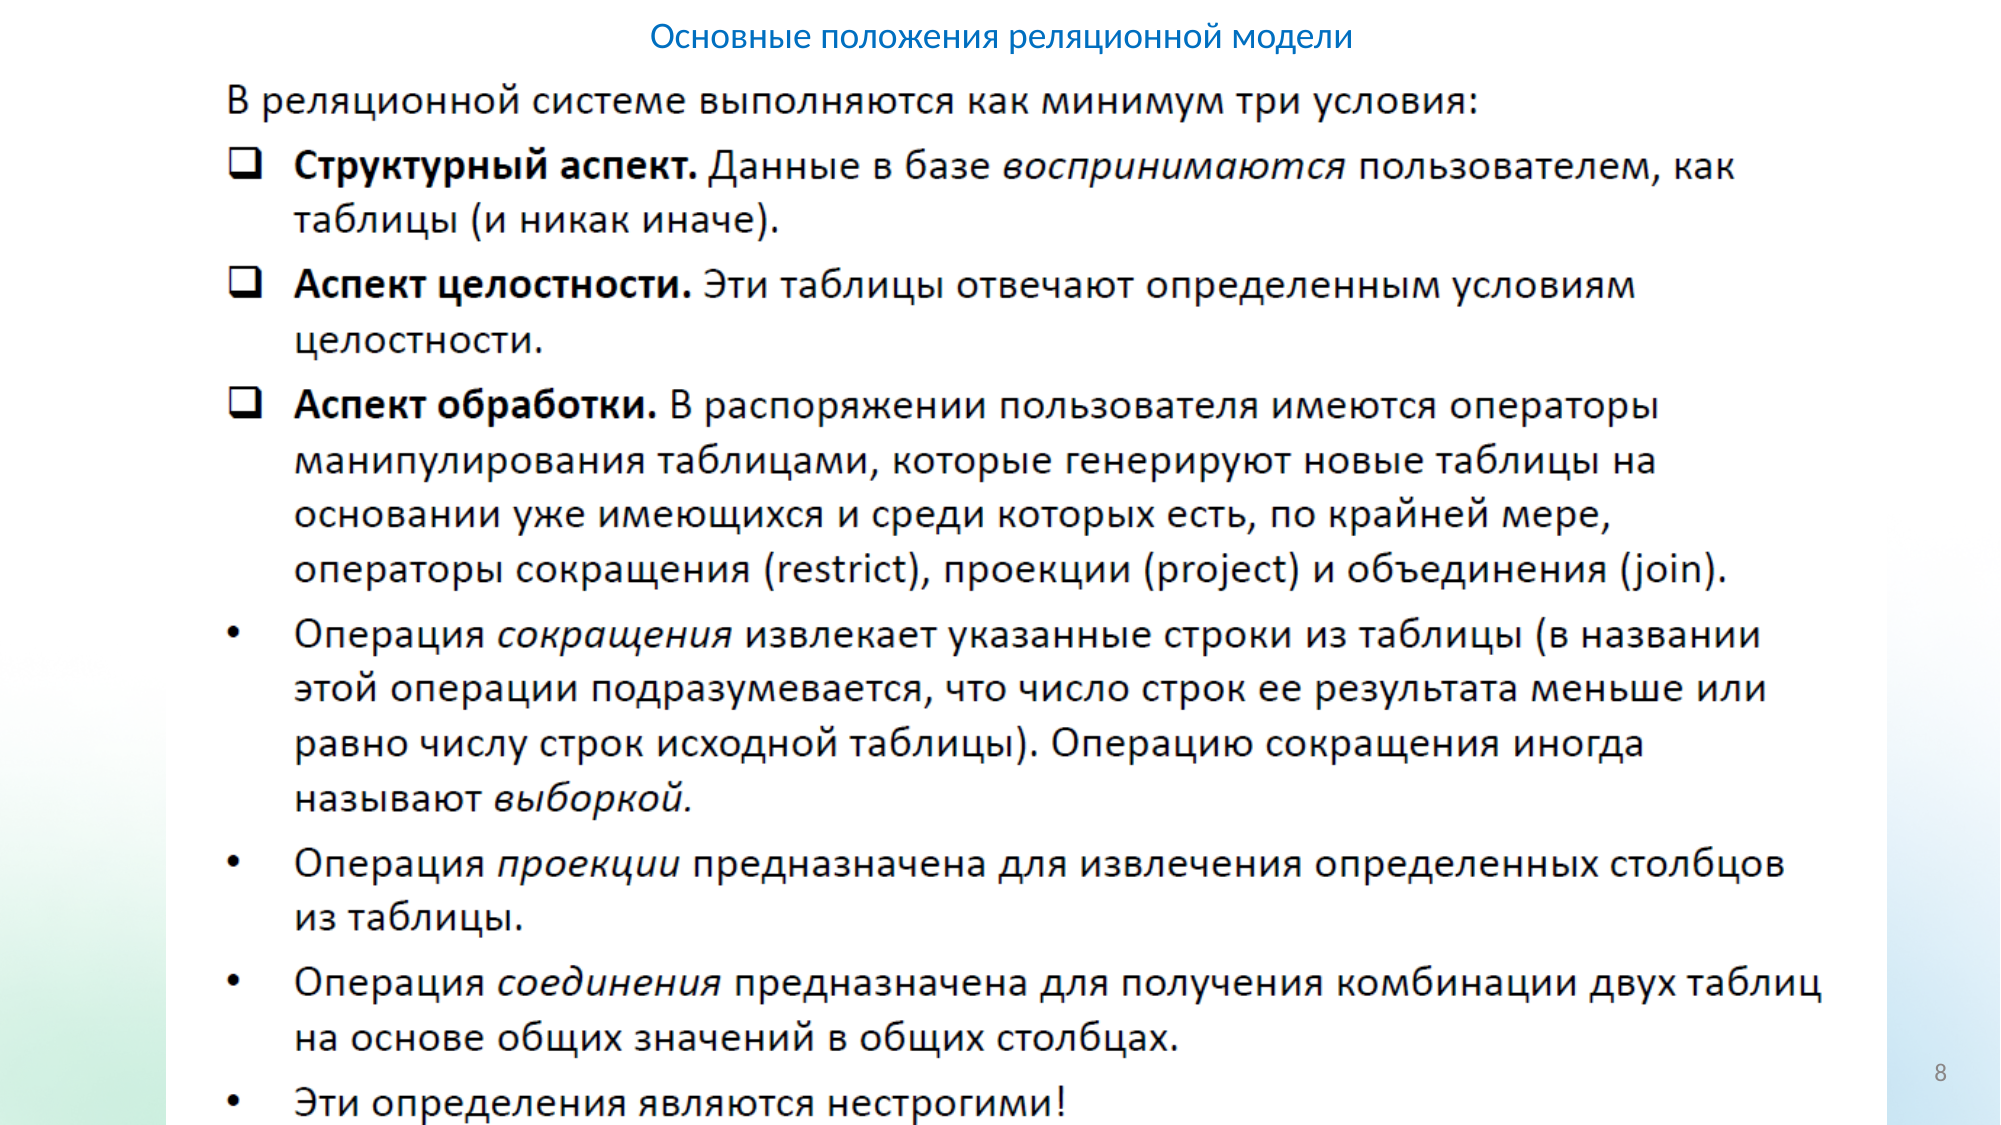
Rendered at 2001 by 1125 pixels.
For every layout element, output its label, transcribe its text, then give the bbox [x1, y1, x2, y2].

picture [0, 66, 2000, 1125]
text_box Основные положения реляционной модели [649, 0, 1512, 46]
